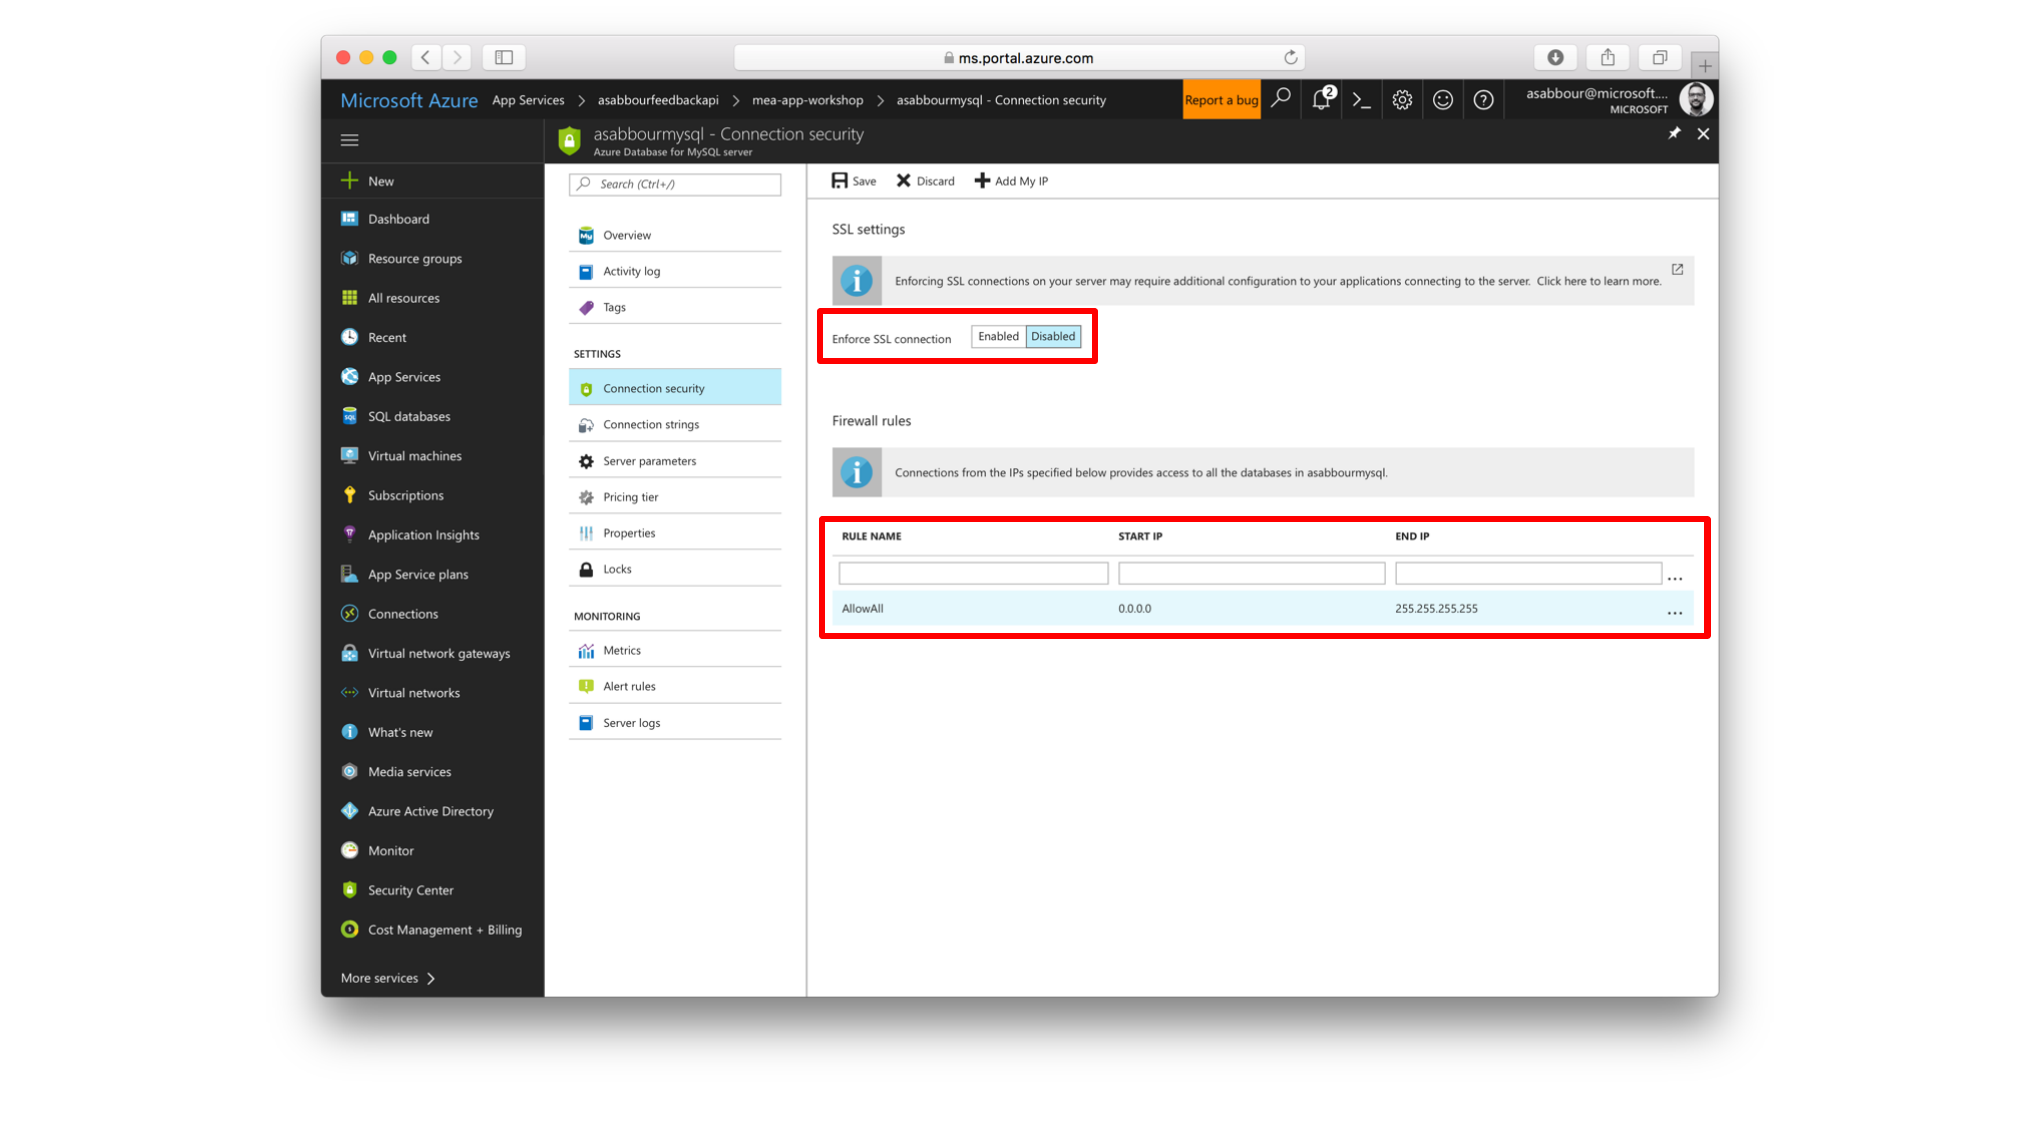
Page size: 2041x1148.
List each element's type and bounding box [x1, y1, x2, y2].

picture [256, 0, 1784, 1090]
